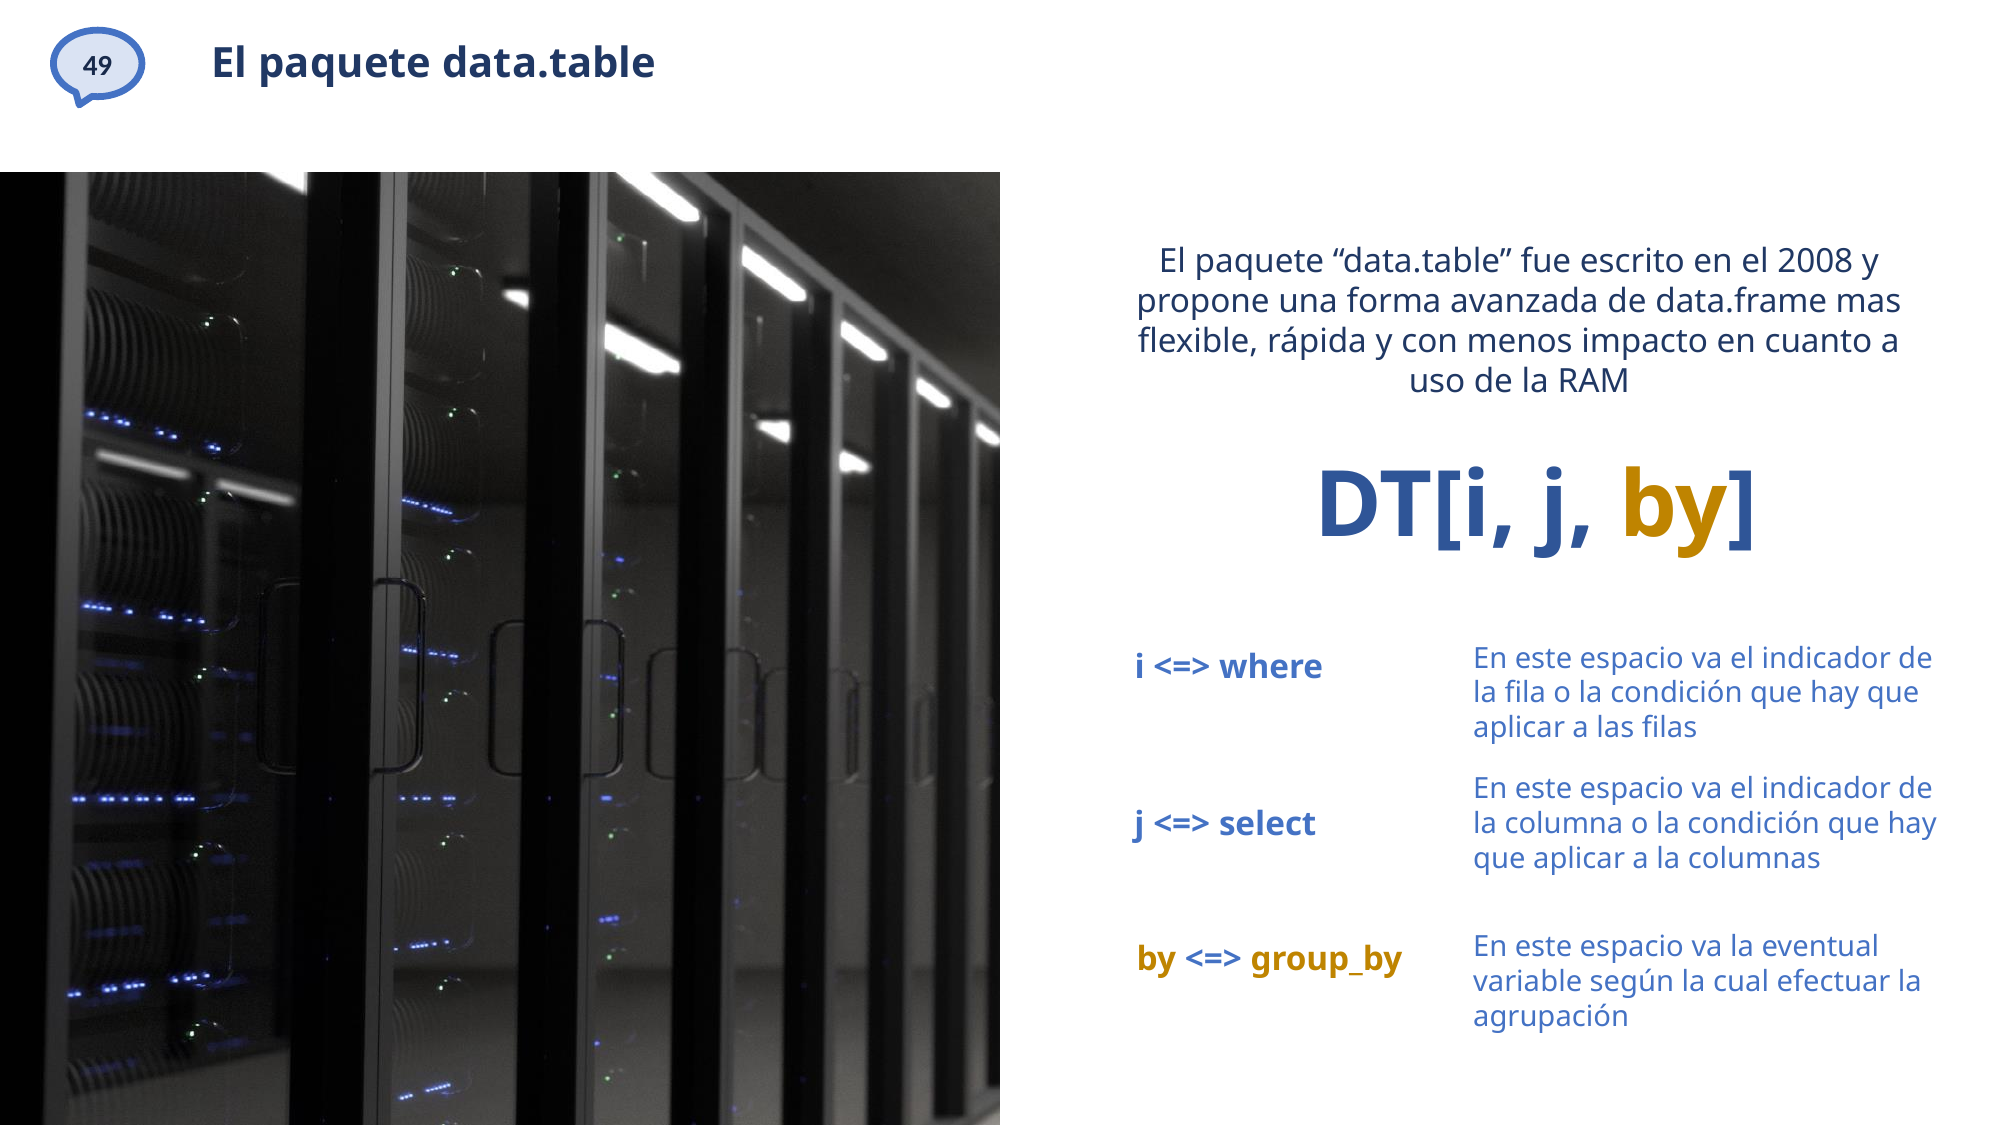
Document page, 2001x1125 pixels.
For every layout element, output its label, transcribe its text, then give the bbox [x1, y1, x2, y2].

text_box by <=> group_by [1121, 930, 1418, 985]
text_box El paquete “data.table” fue escrito en el 2008 y propone una forma avanzada de data.frame mas flexible, rápida y con menos impacto en cuanto a uso de la RAM [1106, 231, 1933, 407]
slide_number 49 [35, 25, 160, 102]
text_box i <=> where [1119, 637, 1339, 693]
text_box En este espacio va el indicador de la columna o la condición que hay que aplicar a la columnas [1458, 762, 1970, 883]
text_box j <=> select [1119, 795, 1332, 850]
text_box En este espacio va la eventual variable según la cual efectuar la agrupación [1458, 920, 1970, 1040]
title El paquete data.table [196, 33, 1813, 96]
picture [0, 172, 1001, 1125]
text_box DT[i, j, by] [1299, 437, 1773, 562]
text_box En este espacio va el indicador de la fila o la condición que hay que aplicar a las filas [1458, 631, 1970, 752]
